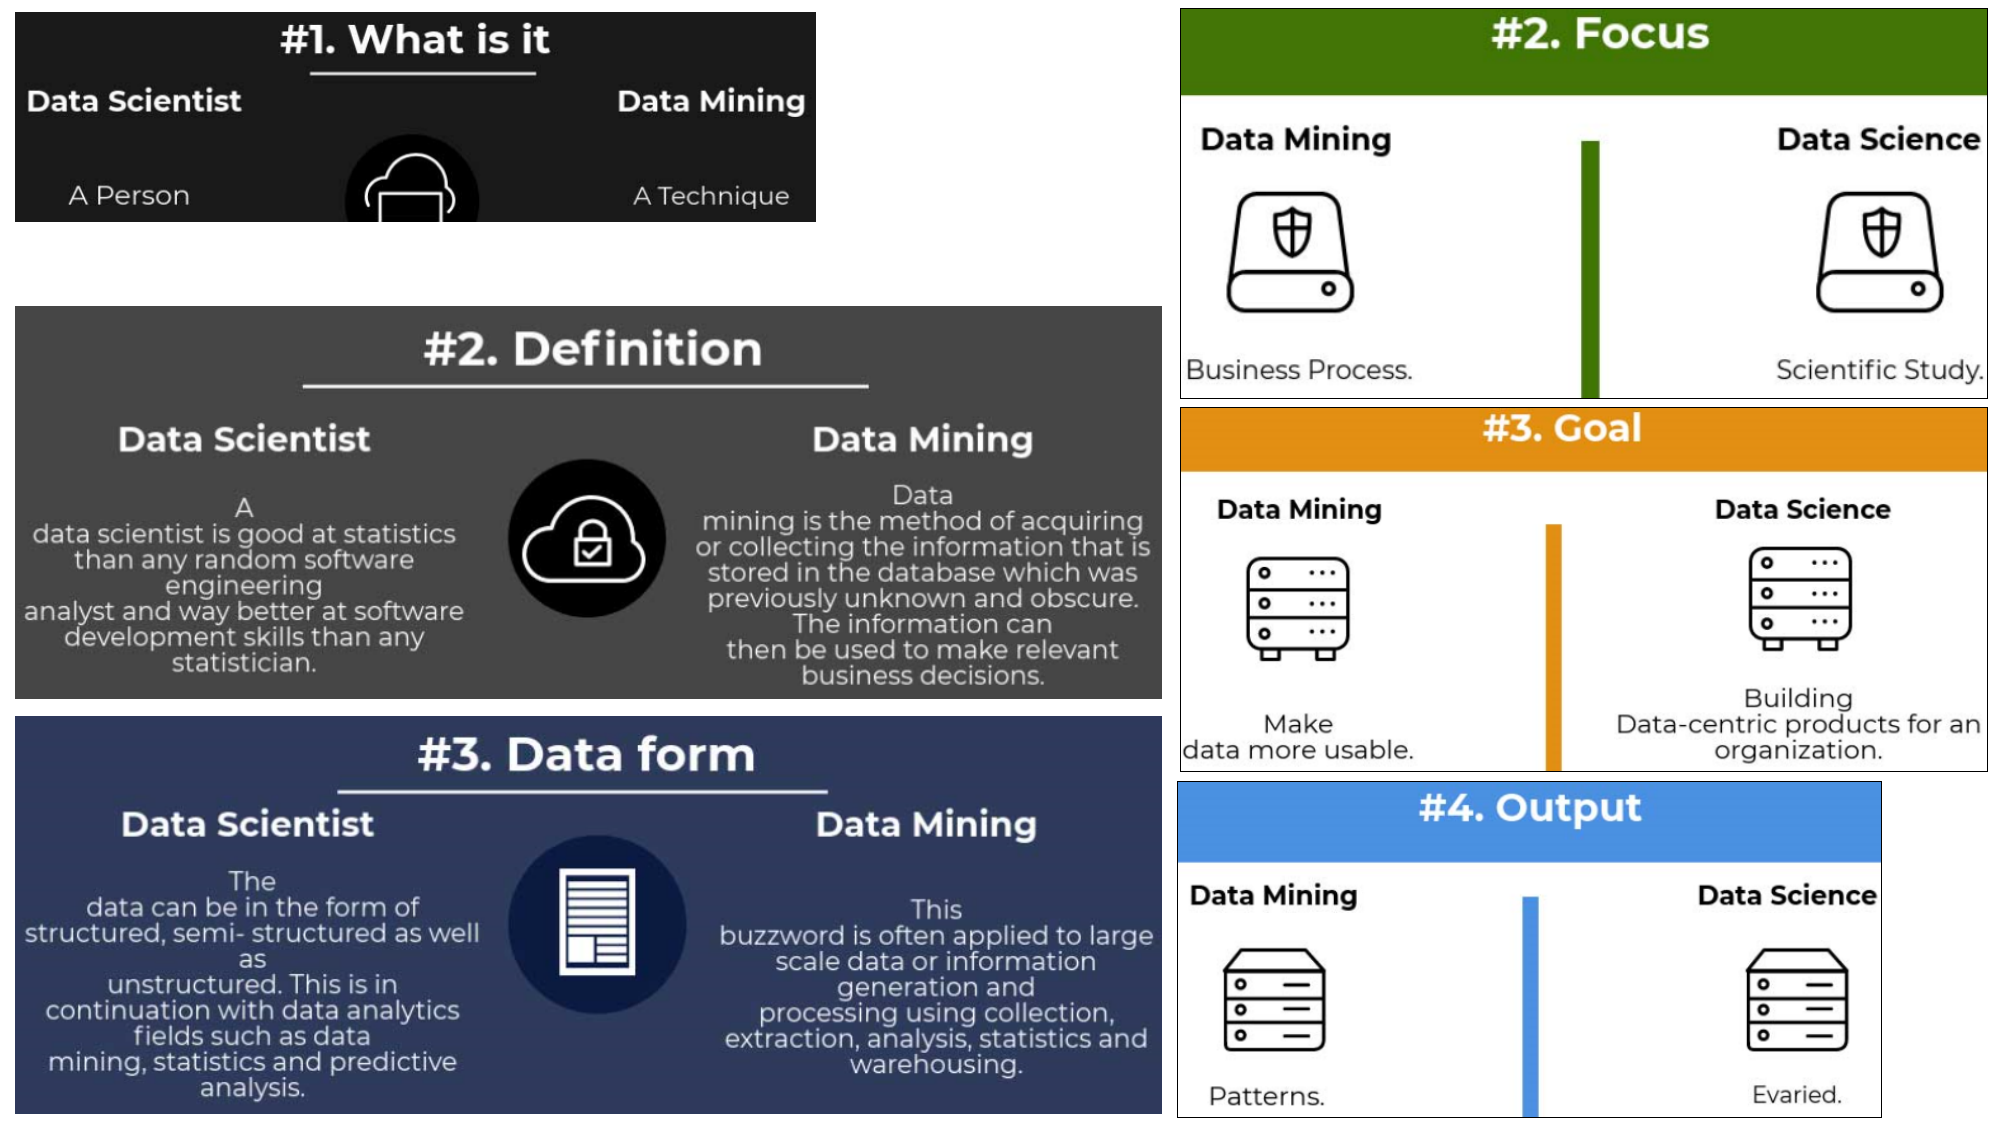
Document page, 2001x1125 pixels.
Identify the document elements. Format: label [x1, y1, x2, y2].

picture [14, 306, 1162, 699]
picture [14, 716, 1162, 1114]
picture [1180, 407, 1988, 772]
picture [1177, 781, 1882, 1118]
picture [1180, 8, 1988, 399]
picture [14, 12, 816, 223]
